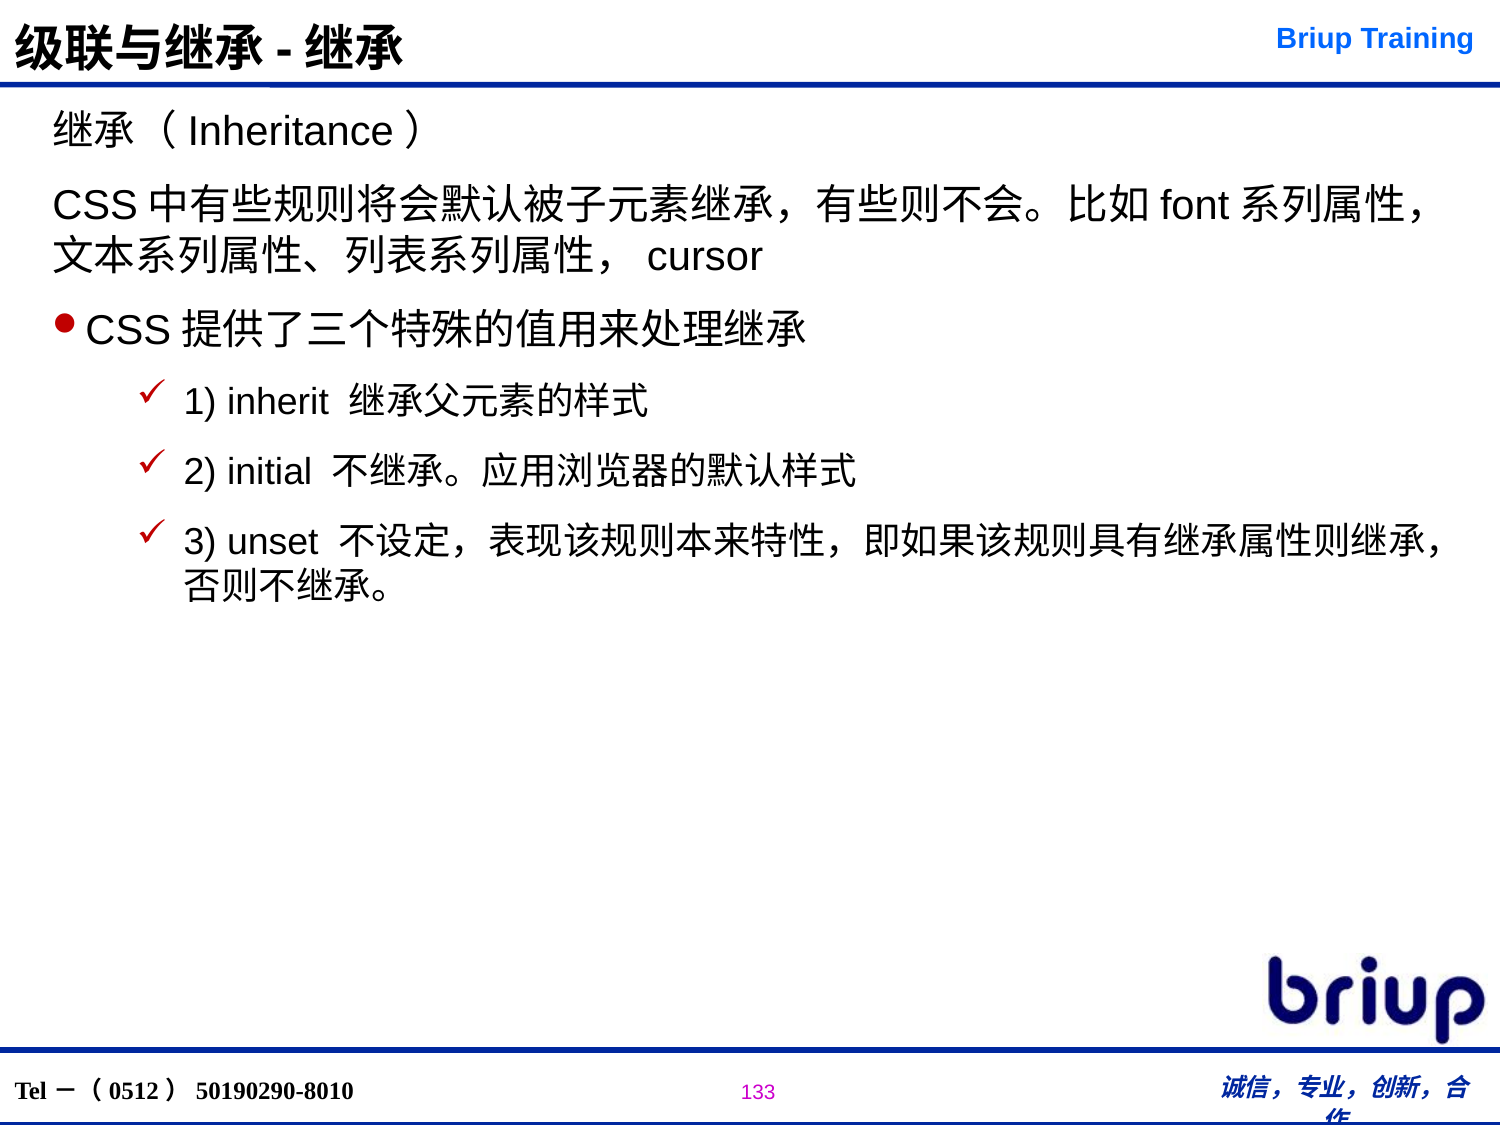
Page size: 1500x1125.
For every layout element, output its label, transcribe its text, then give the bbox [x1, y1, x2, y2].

title 级联与继承-继承 [0, 0, 1251, 85]
list 继承（Inheritance） CSS中有些规则将会默认被子元素继承，有些则不会。比如font系列属性，文本系列属性、列表系列属性，cursor CSS提供了三个特殊的值用来处理继承 1) inherit 继承父元素的样式 2) initial 不继承。应用浏览器的默认样式 3) unset 不设定，表现该规则本来特性，即如果该规则具有继承属性则继承，否则不继承。 [0, 96, 1500, 1051]
